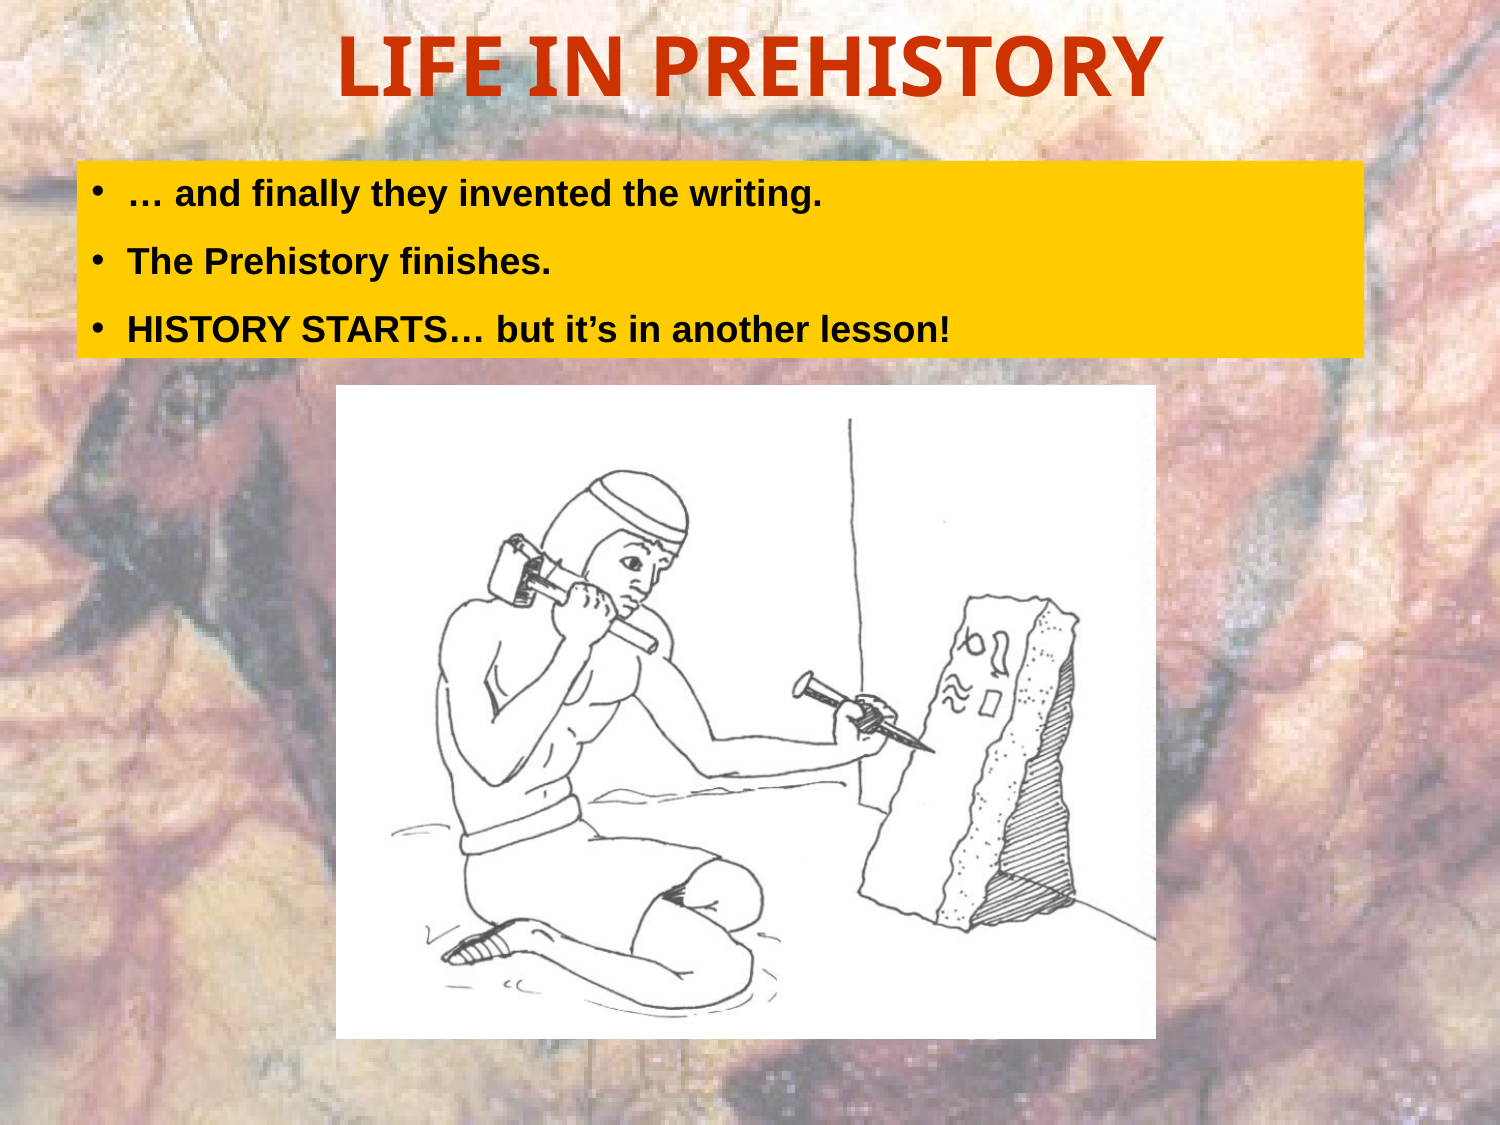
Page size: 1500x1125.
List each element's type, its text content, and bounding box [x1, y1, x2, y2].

text_box [88, 373, 1176, 434]
title LIFE IN PREHISTORY [75, 5, 1425, 221]
text_box … and finally they invented the writing. The Prehistory finishes. HISTORY STARTS… but it’s in another lesson! [76, 160, 1365, 359]
picture [0, 0, 1500, 1125]
